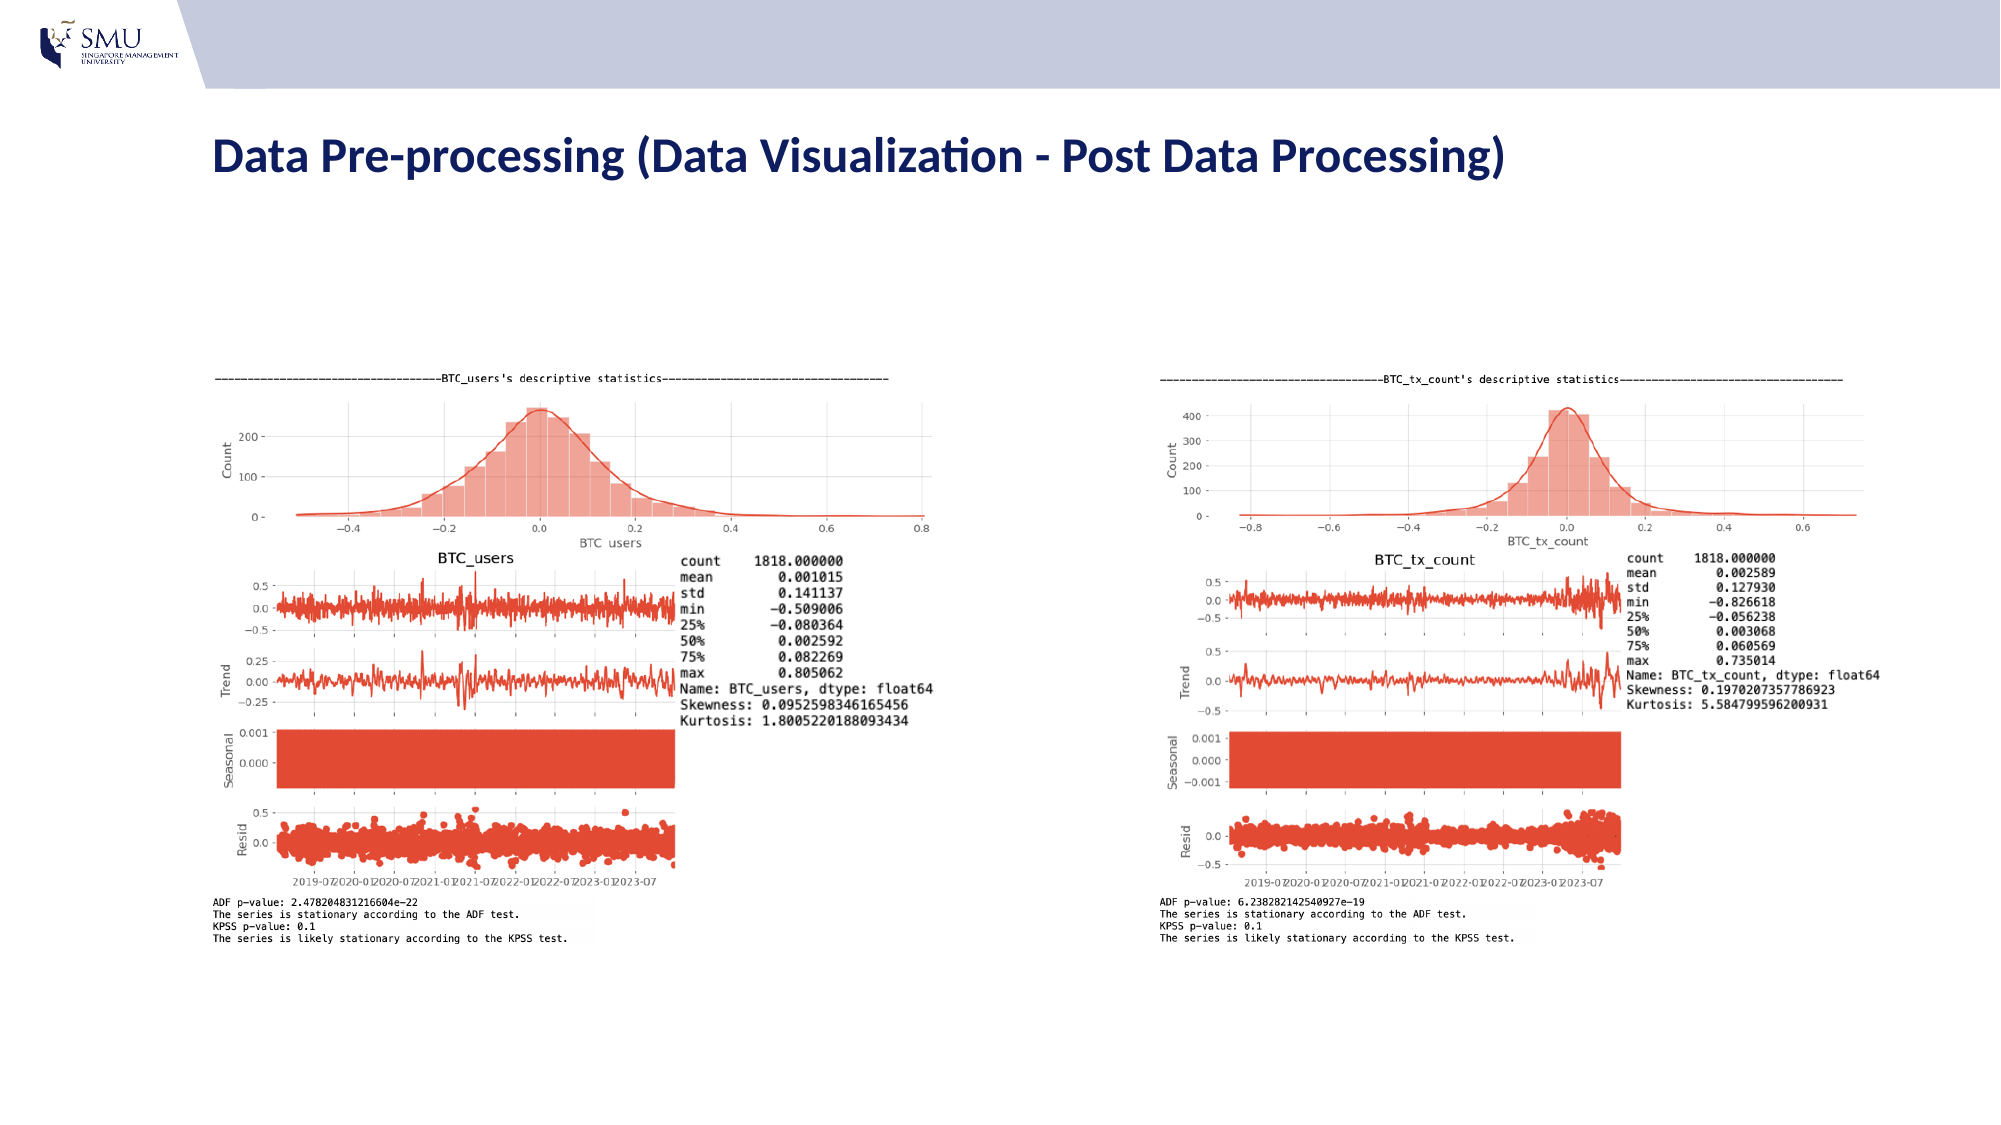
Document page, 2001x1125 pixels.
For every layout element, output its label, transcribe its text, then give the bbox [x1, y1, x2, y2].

picture [0, 0, 205, 89]
picture [211, 371, 937, 944]
picture [1158, 372, 1883, 944]
title Data Pre-processing (Data Visualization - Post Data Processing) [212, 122, 1900, 256]
